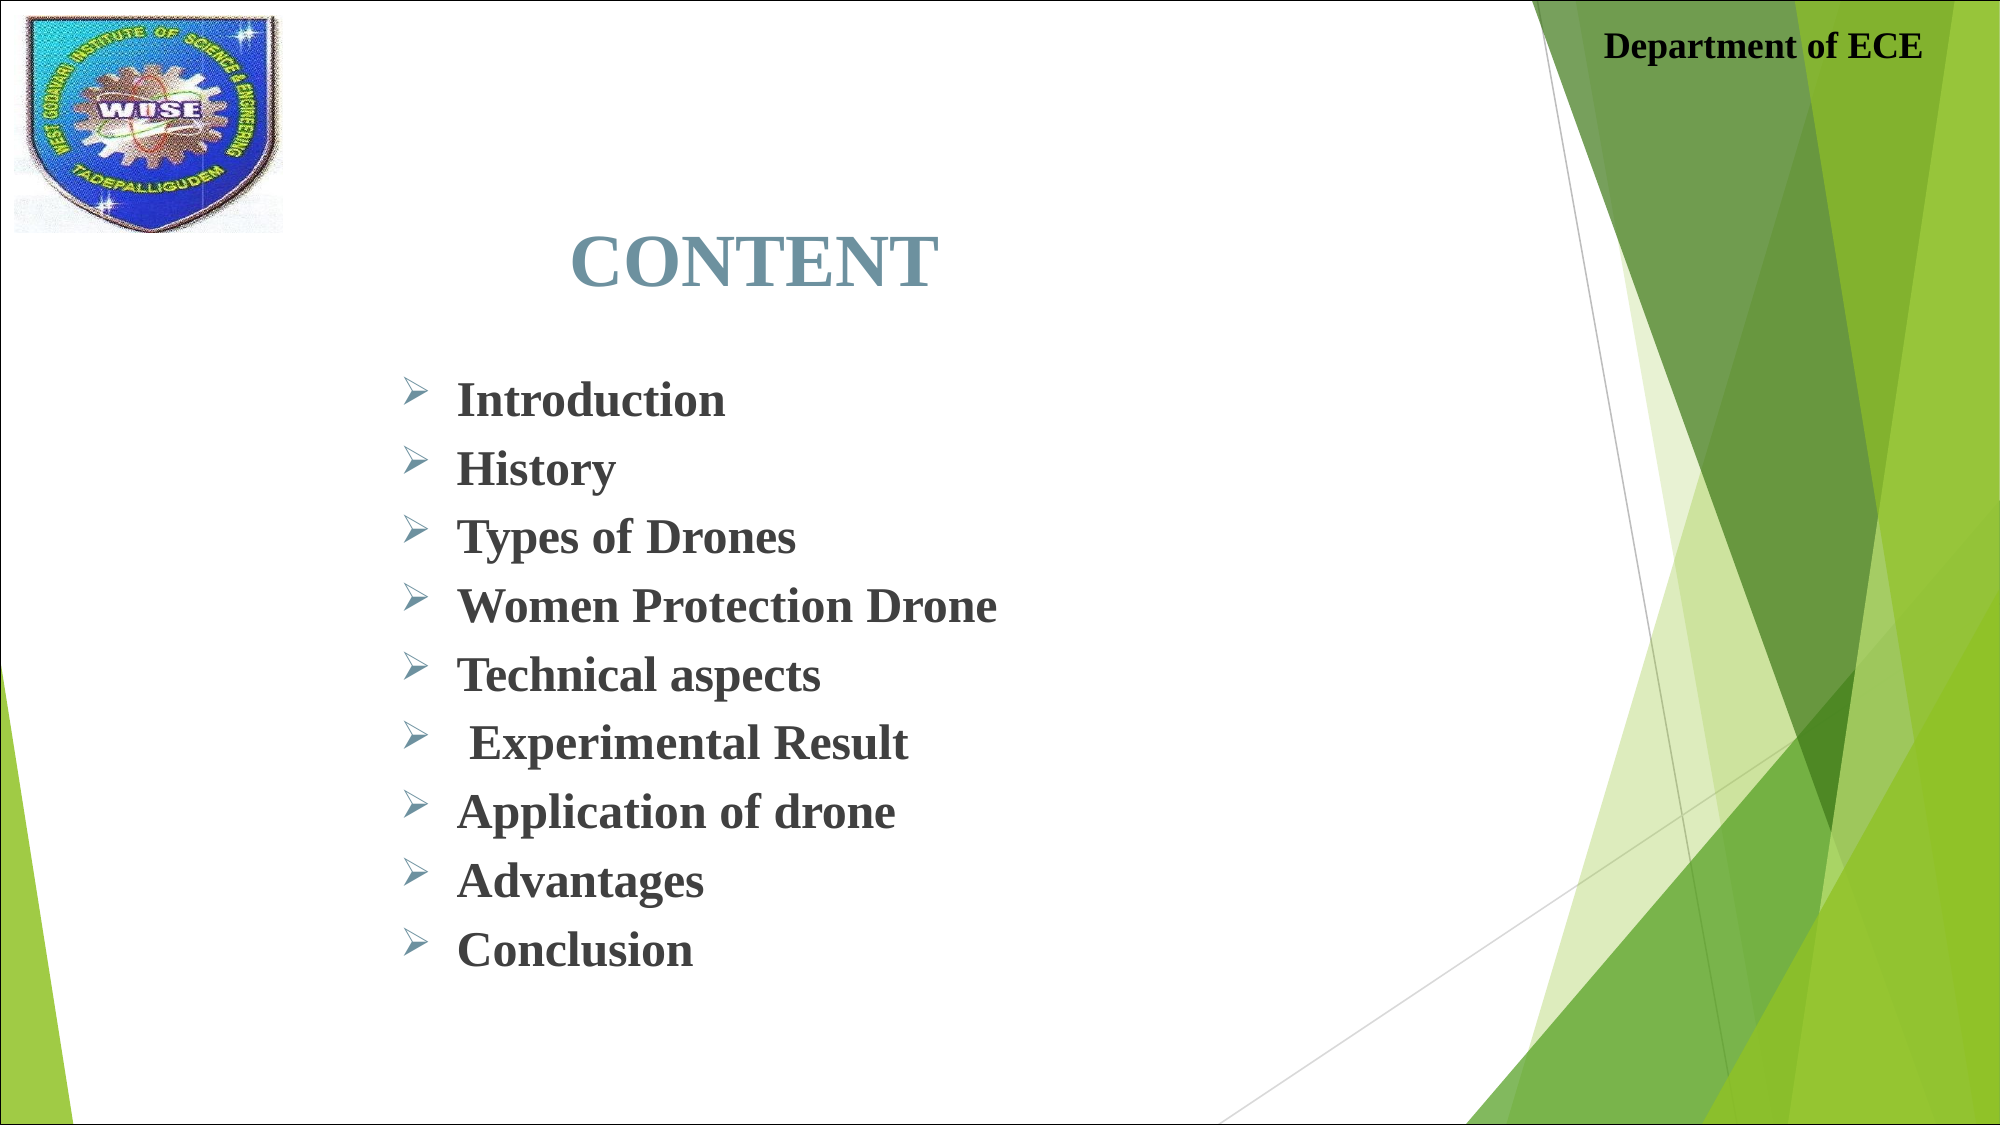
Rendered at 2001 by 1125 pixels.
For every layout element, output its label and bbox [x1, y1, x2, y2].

text_box [0, 0, 2000, 1125]
picture [14, 15, 283, 233]
